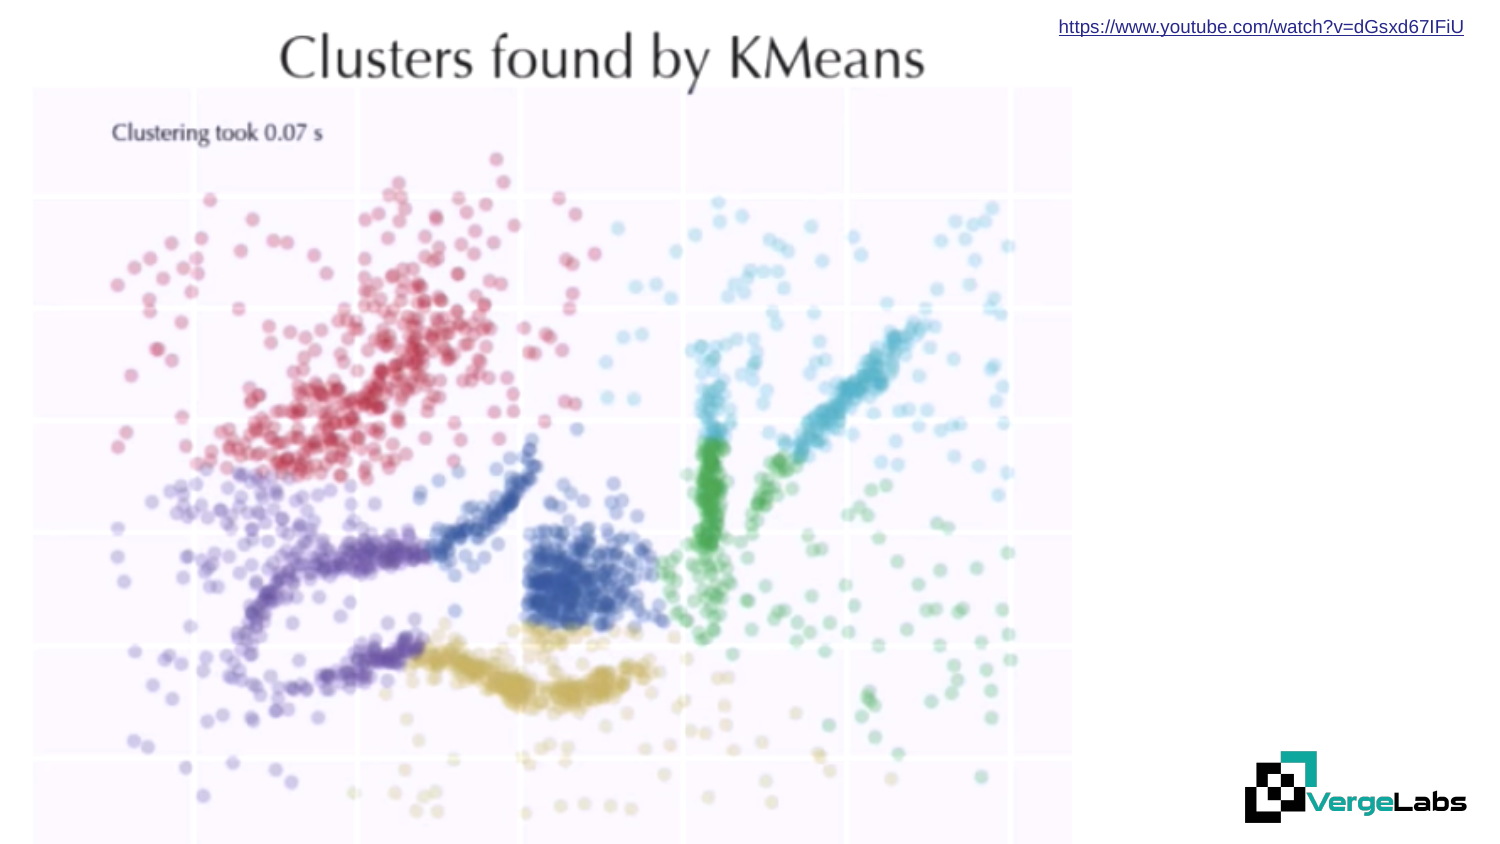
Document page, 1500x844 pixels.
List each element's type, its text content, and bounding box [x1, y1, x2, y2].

text_box https://www.youtube.com/watch?v=dGsxd67IFiU [1074, 0, 1500, 71]
picture [1237, 746, 1475, 833]
picture [10, 0, 1072, 844]
